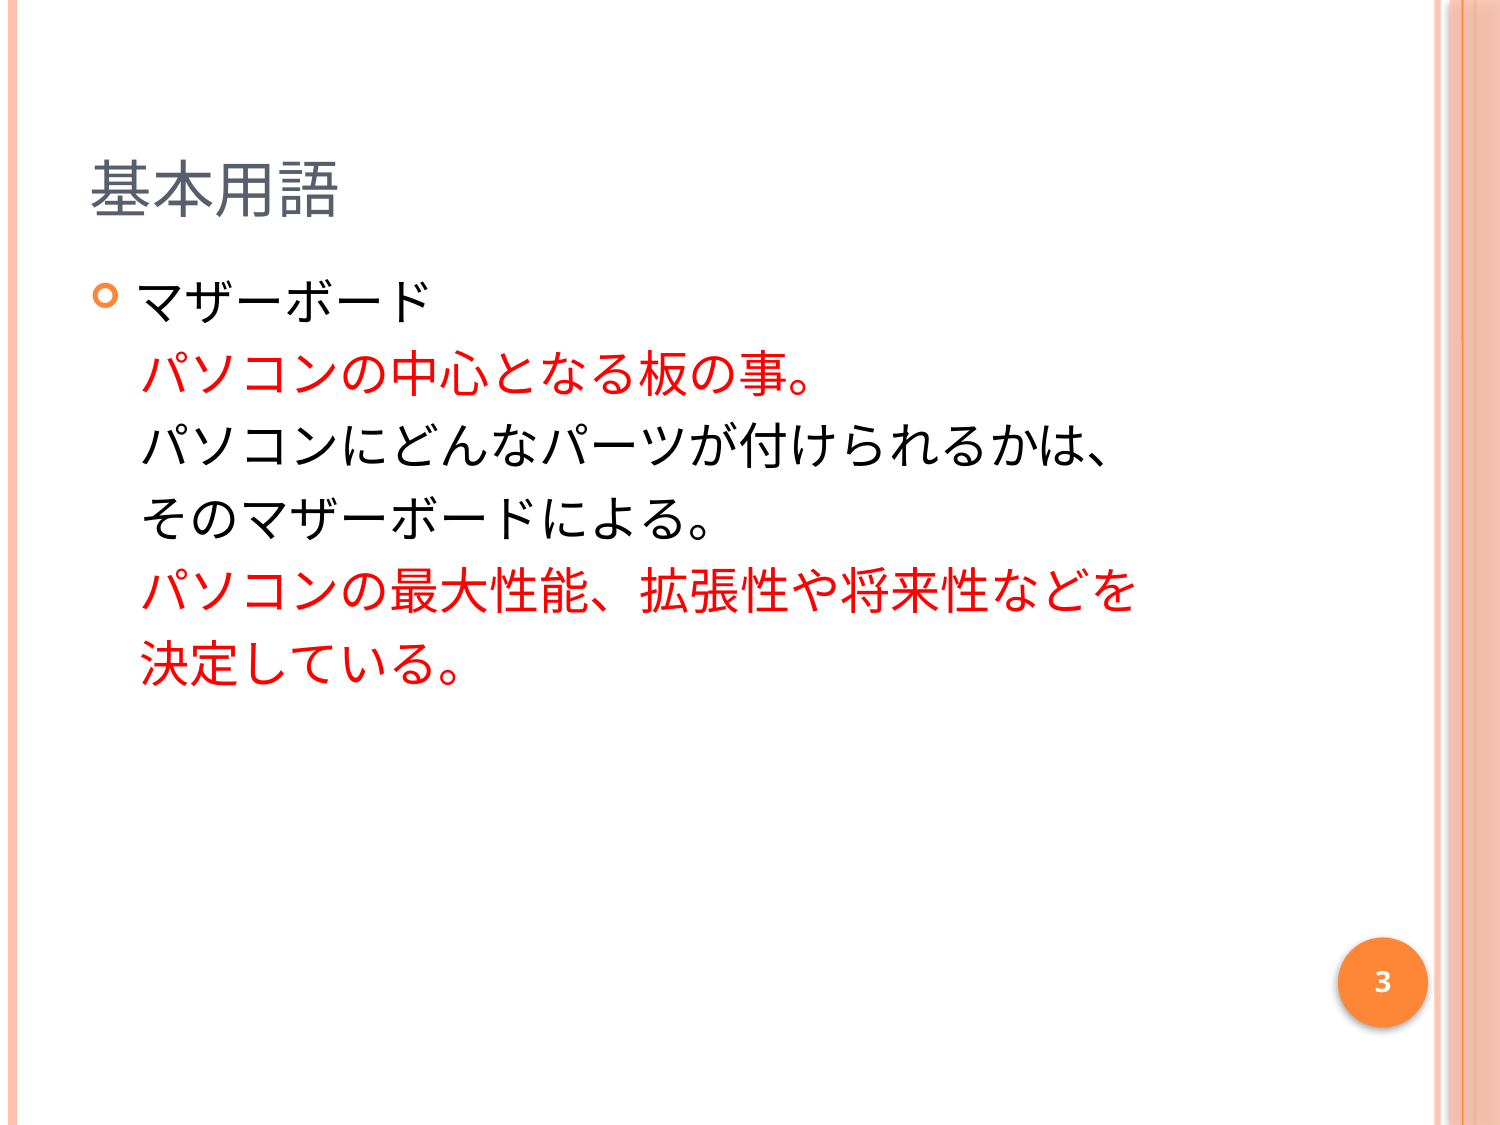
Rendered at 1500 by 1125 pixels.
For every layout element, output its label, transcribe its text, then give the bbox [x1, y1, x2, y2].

slide_number 3 [1333, 940, 1434, 1027]
list マザーボード パソコンの中心となる板の事。 パソコンにどんなパーツが付けられるかは、 そのマザーボードによる。 パソコンの最大性能、拡張性や将来性などを 決定している。 [75, 262, 1300, 1062]
title 基本用語 [75, 45, 1300, 233]
